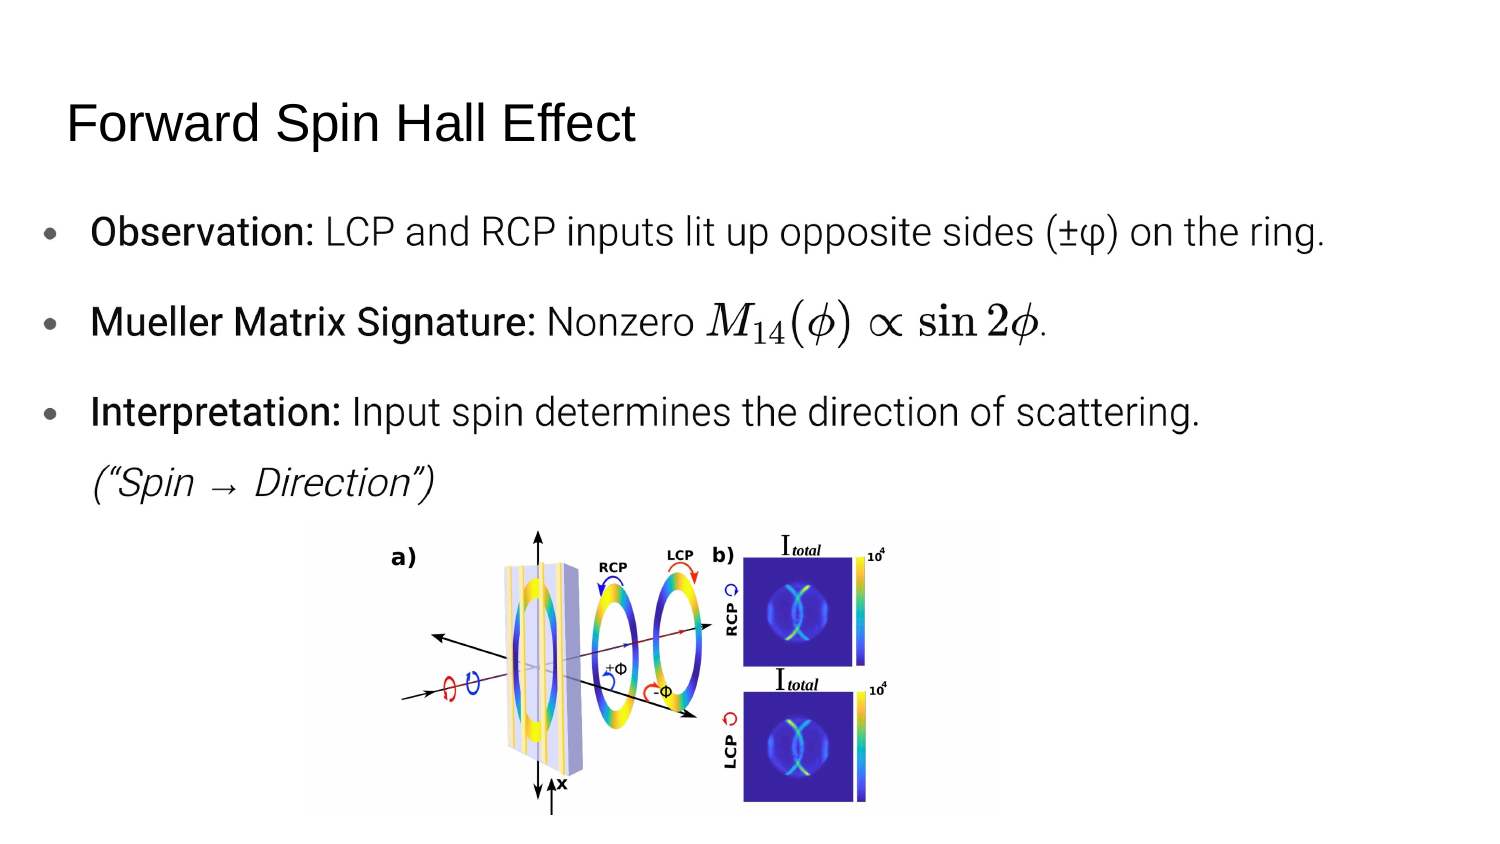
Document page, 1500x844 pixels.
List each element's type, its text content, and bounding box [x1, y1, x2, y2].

picture [24, 191, 1339, 815]
title Forward Spin Hall Effect [51, 72, 1449, 167]
